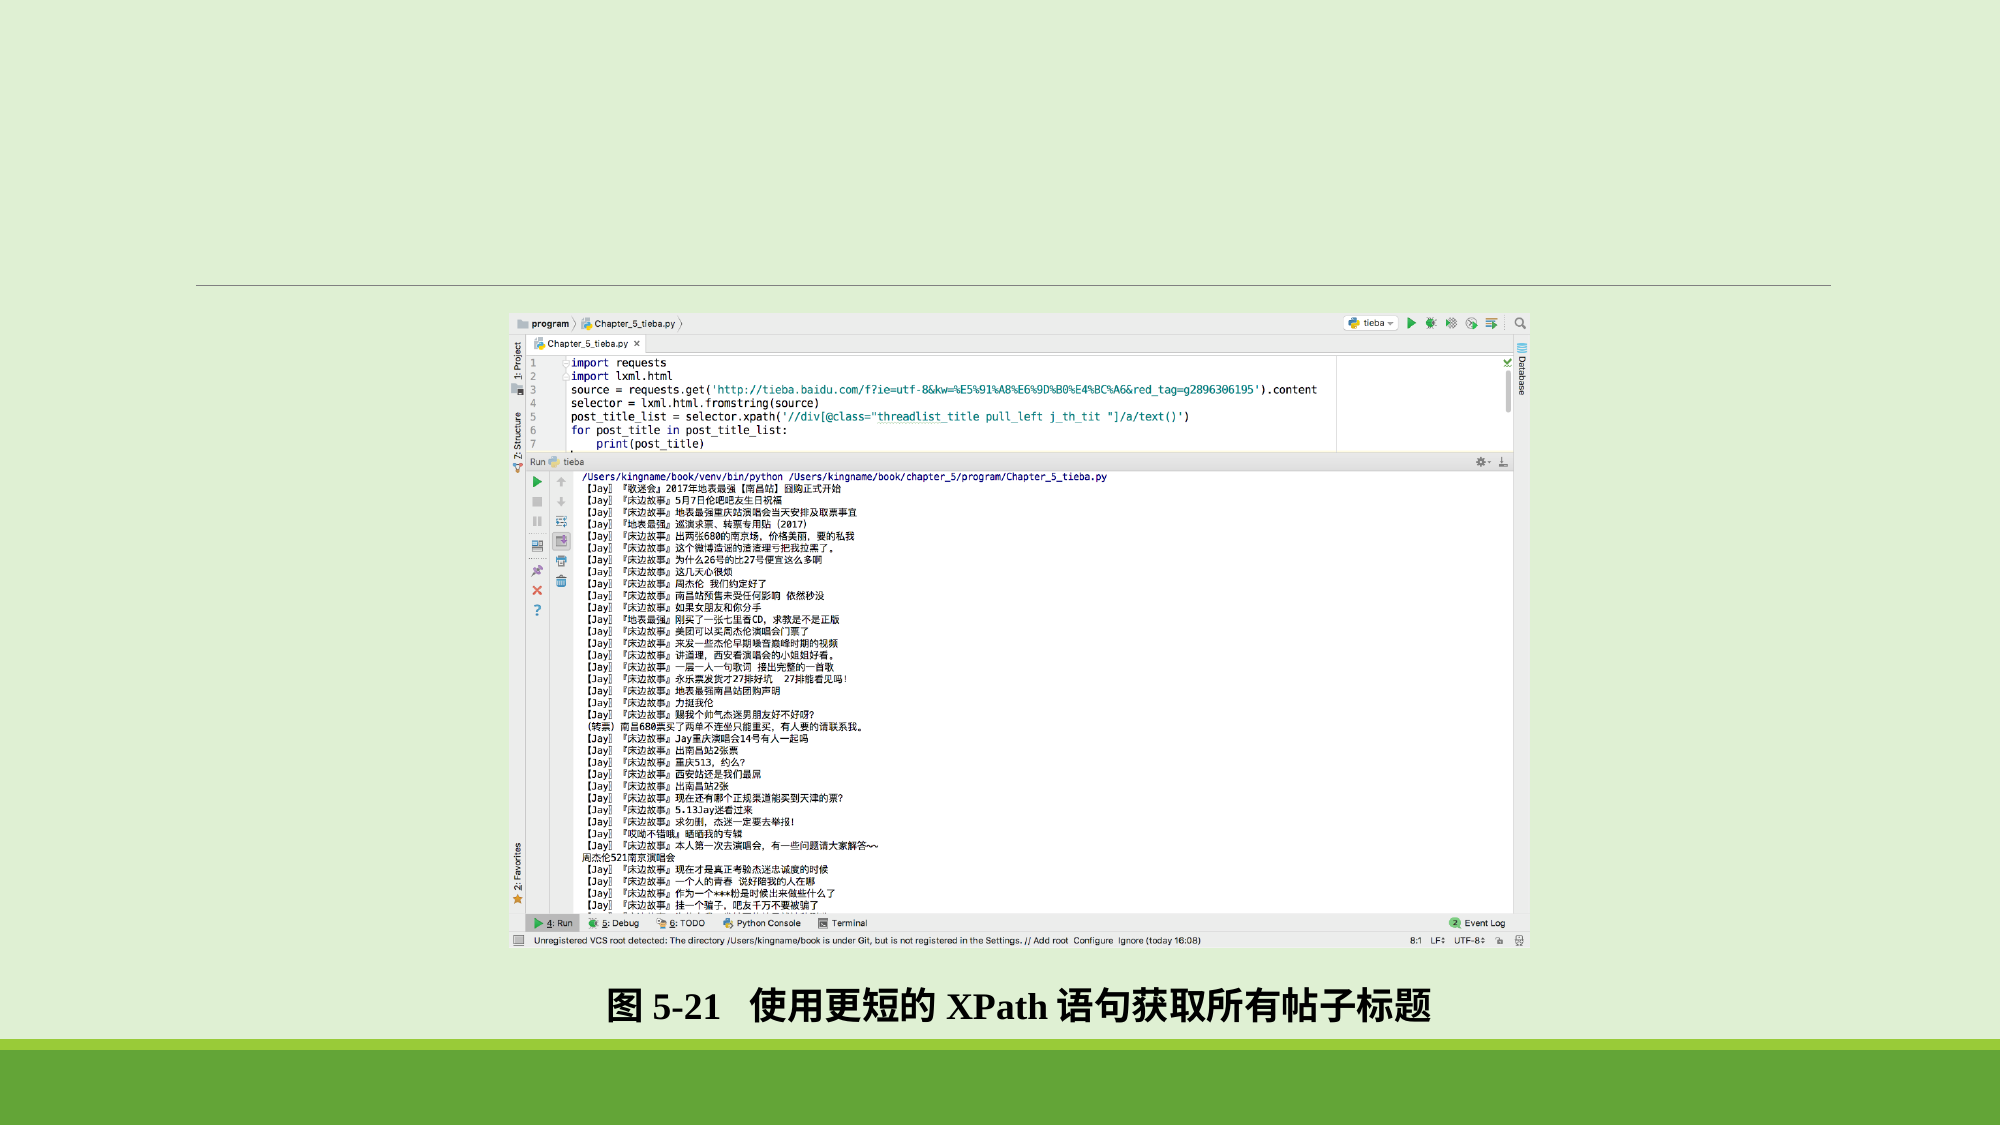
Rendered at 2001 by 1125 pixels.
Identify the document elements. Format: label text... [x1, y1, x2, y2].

picture [508, 312, 1530, 949]
text_box 图5-21 使用更短的XPath语句获取所有帖子标题 [591, 974, 1447, 1035]
